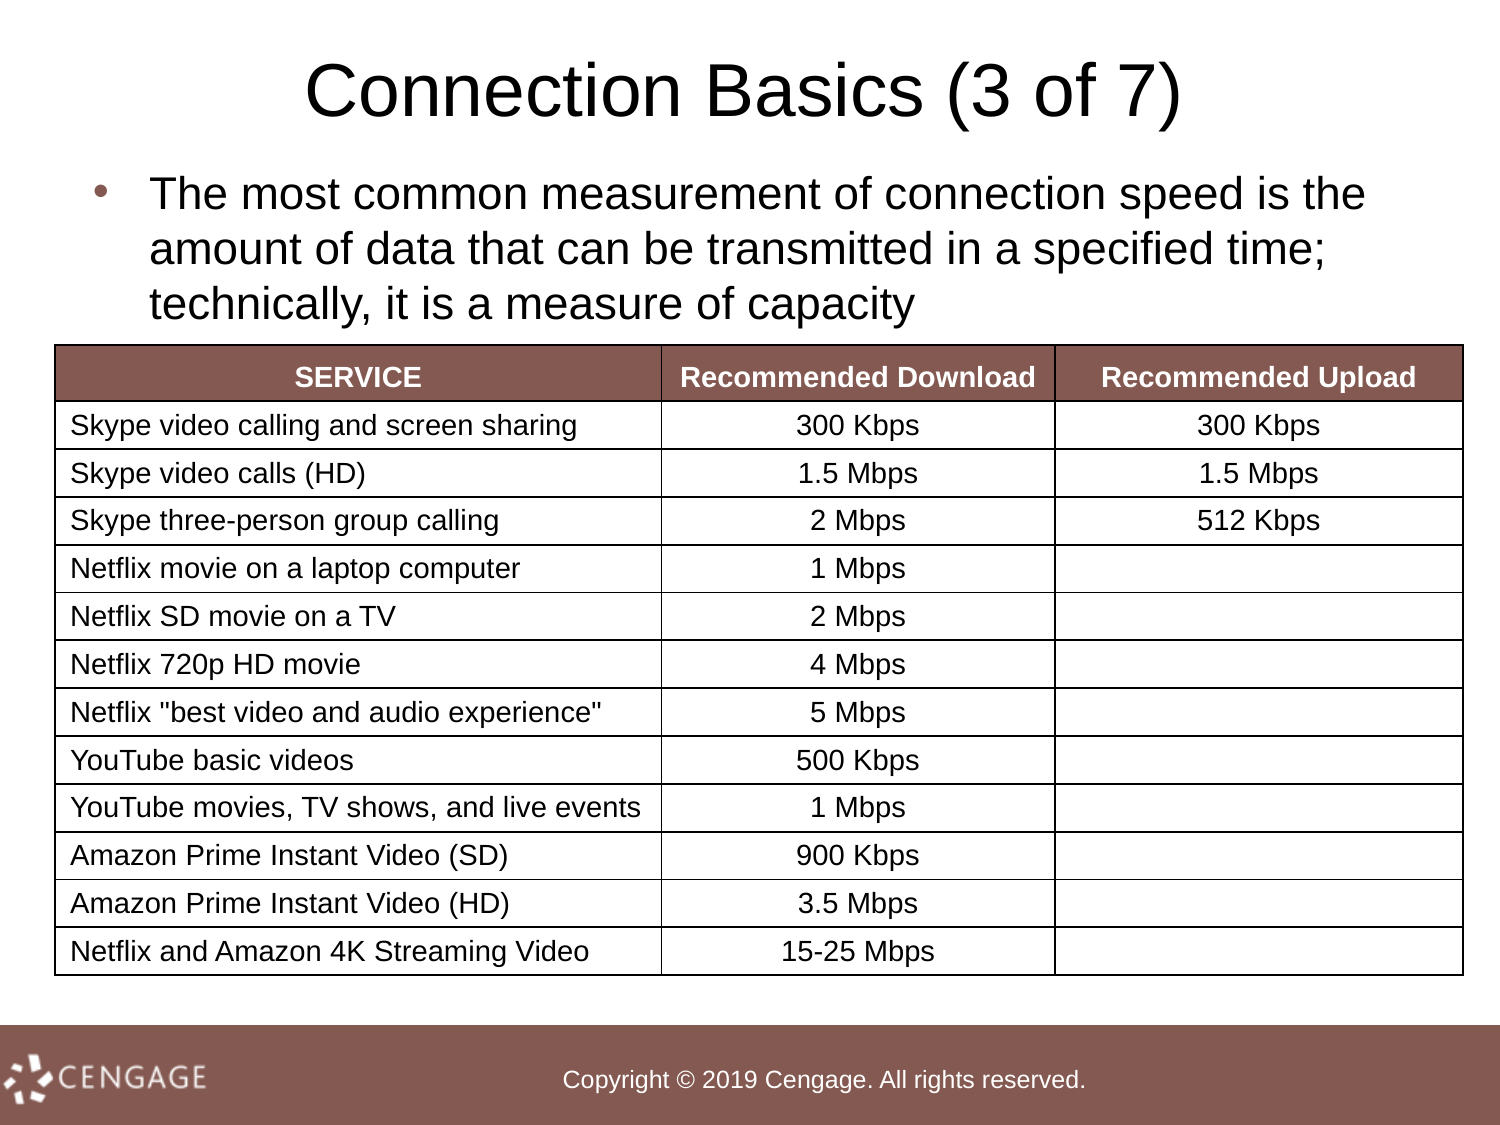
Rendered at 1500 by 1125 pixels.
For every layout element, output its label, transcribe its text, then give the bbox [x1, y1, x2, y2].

table_cell [1056, 737, 1462, 783]
table_cell 2 Mbps [662, 498, 1054, 544]
table_cell [1056, 546, 1462, 592]
table_cell 5 Mbps [662, 689, 1054, 735]
table_cell 15-25 Mbps [662, 928, 1054, 974]
table_cell Skype video calls (HD) [56, 450, 661, 496]
table_cell YouTube basic videos [56, 737, 661, 783]
table_cell Netflix movie on a laptop computer [56, 546, 661, 592]
table_cell 300 Kbps [662, 402, 1054, 448]
table_cell [1056, 785, 1462, 831]
table_cell Netflix SD movie on a TV [56, 593, 661, 639]
table_cell 900 Kbps [662, 833, 1054, 879]
table_cell YouTube movies, TV shows, and live events [56, 785, 661, 831]
table_cell 500 Kbps [662, 737, 1054, 783]
table_cell Skype video calling and screen sharing [56, 402, 661, 448]
table_cell 3.5 Mbps [662, 880, 1054, 926]
table_cell [1056, 880, 1462, 926]
table_cell 1.5 Mbps [1056, 450, 1462, 496]
table_cell [1056, 593, 1462, 639]
table_header Recommended Download [662, 346, 1054, 400]
table_cell [1056, 928, 1462, 974]
table_cell Amazon Prime Instant Video (SD) [56, 833, 661, 879]
table_cell 1 Mbps [662, 785, 1054, 831]
table_header SERVICE [56, 346, 661, 400]
table_cell 300 Kbps [1056, 402, 1462, 448]
table_header Recommended Upload [1056, 346, 1462, 400]
table_cell Skype three-person group calling [56, 498, 661, 544]
table_cell 1 Mbps [662, 546, 1054, 592]
picture [0, 1051, 211, 1106]
table_cell Netflix "best video and audio experience" [56, 689, 661, 735]
table_cell Amazon Prime Instant Video (HD) [56, 880, 661, 926]
table_cell Netflix and Amazon 4K Streaming Video [56, 928, 661, 974]
table_cell 1.5 Mbps [662, 450, 1054, 496]
table_cell Netflix 720p HD movie [56, 641, 661, 687]
title Connection Basics (3 of 7) [85, 31, 1403, 143]
table_cell 512 Kbps [1056, 498, 1462, 544]
table_cell 2 Mbps [662, 593, 1054, 639]
table_cell [1056, 833, 1462, 879]
table_cell 4 Mbps [662, 641, 1054, 687]
table_cell [1056, 641, 1462, 687]
table_cell [1056, 689, 1462, 735]
list The most common measurement of connection speed is the amount of data that can be transmitted in a specified time; technically, it is a measure of capacity [77, 155, 1464, 335]
